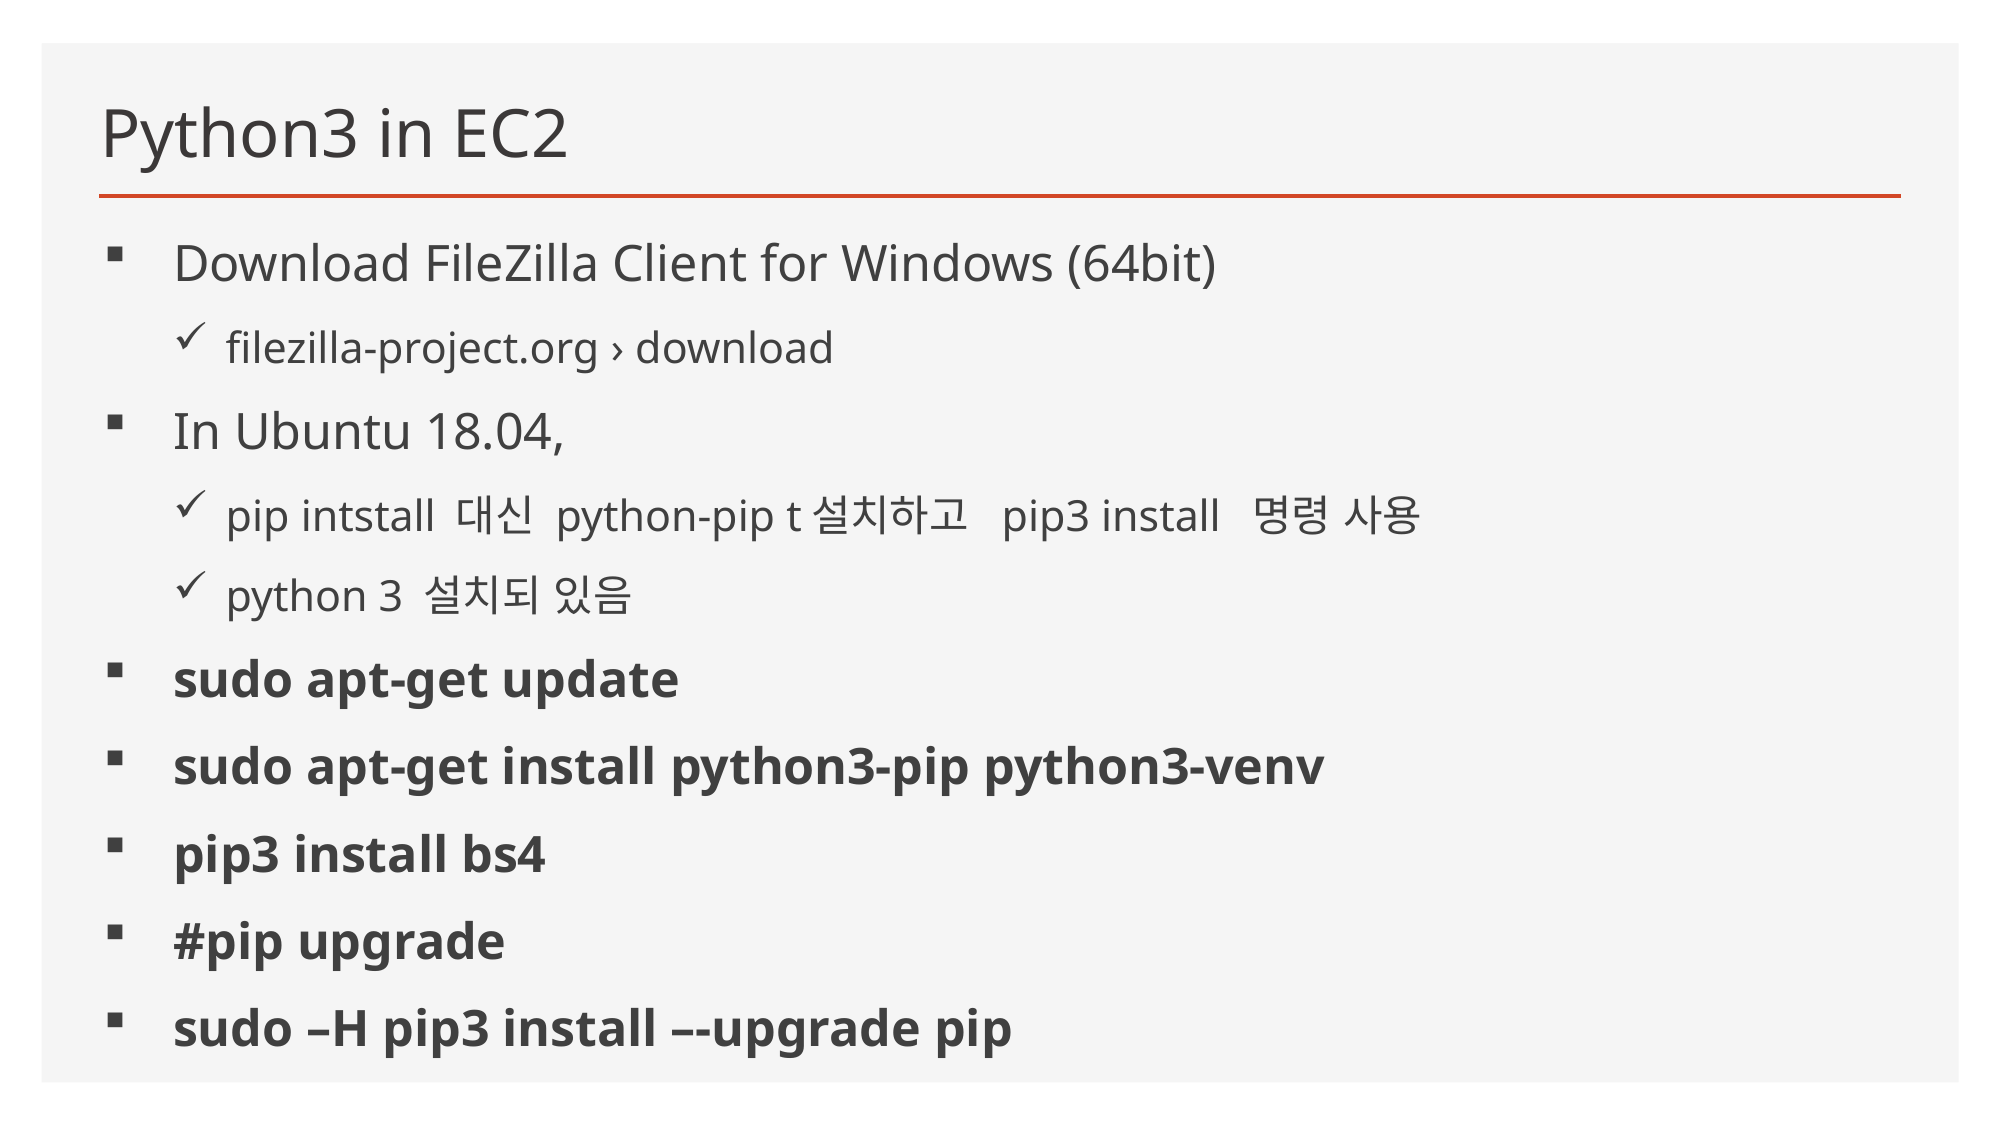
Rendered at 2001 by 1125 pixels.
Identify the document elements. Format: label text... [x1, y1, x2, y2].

list Download FileZilla Client for Windows (64bit) filezilla-project.org › download In Ubuntu 18.04, pip intstall 대신 python-pip t설치하고 pip3 install 명령 사용 python 3 설치되 있음 sudo apt-get update sudo apt-get install python3-pip python3-venv pip3 install bs4 #pip upgrade sudo –H pip3 install –-upgrade pip [88, 235, 1714, 1074]
title Python3 in EC2 [85, 73, 1214, 179]
